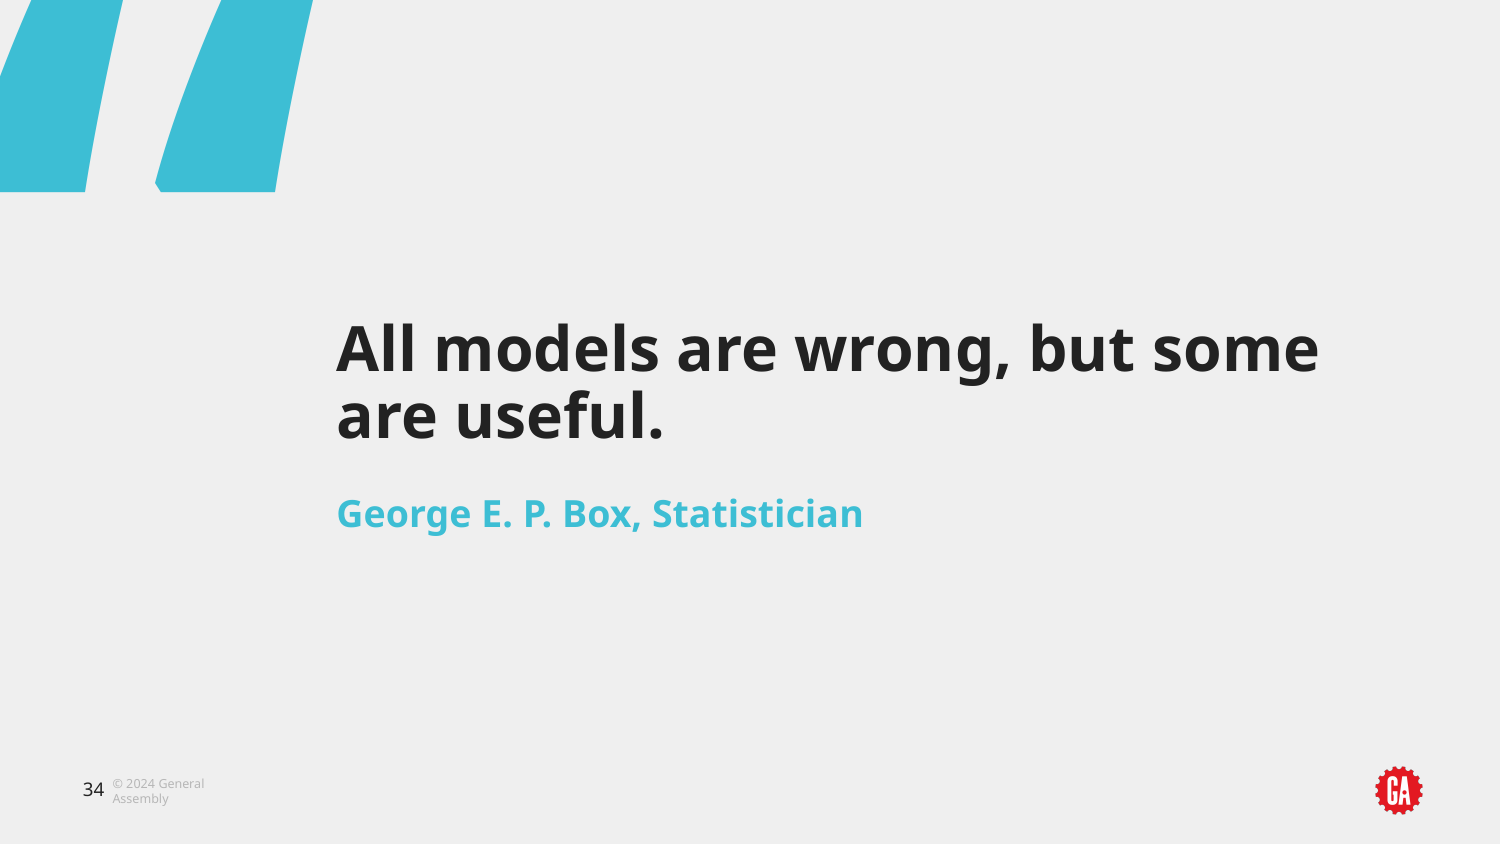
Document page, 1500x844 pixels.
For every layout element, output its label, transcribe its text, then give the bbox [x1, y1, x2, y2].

picture [1373, 764, 1425, 817]
subtitle George E. P. Box, Statistician [336, 489, 1049, 844]
title All models are wrong, but some are useful. [336, 75, 1350, 453]
slide_number ‹#› [52, 764, 105, 817]
